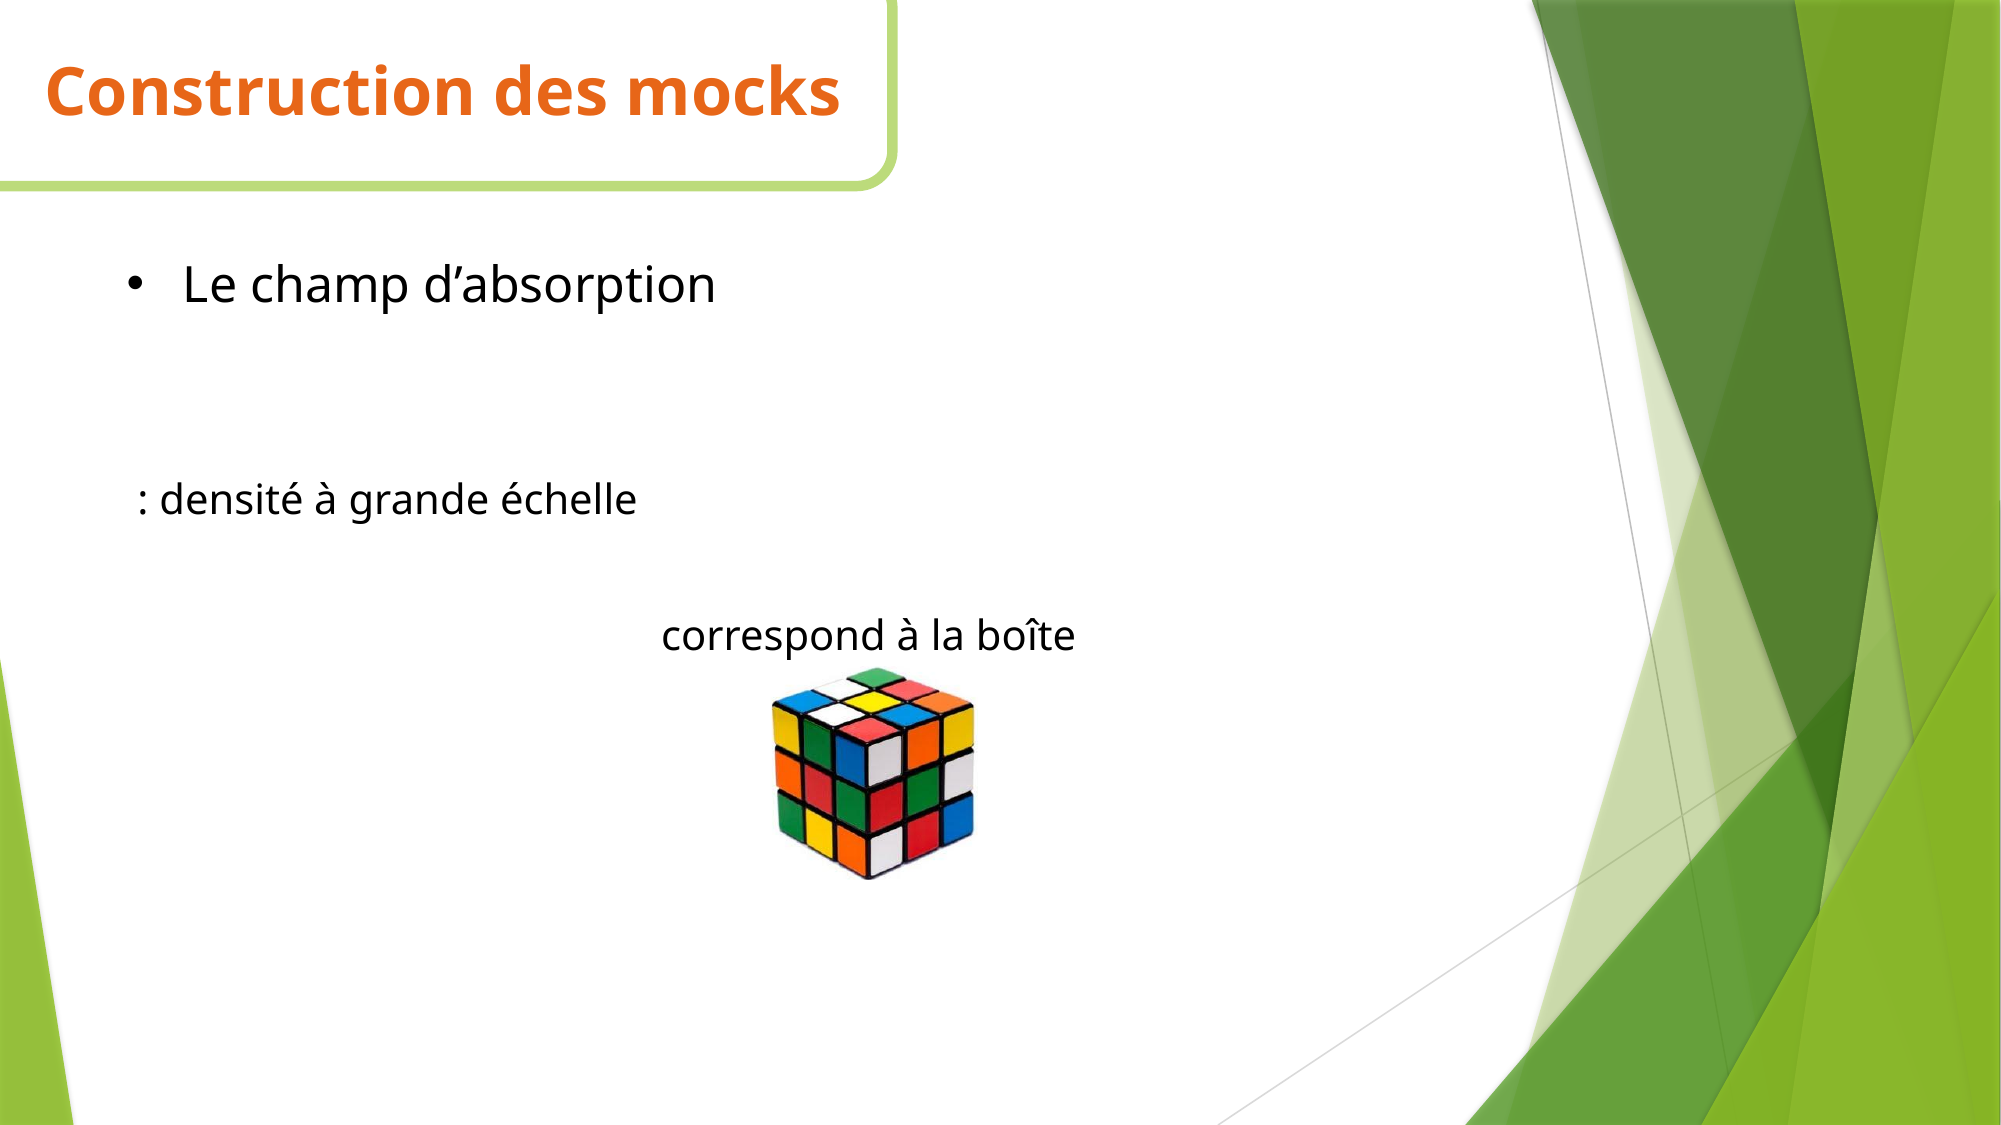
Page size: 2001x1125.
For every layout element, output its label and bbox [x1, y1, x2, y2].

text_box [0, 0, 895, 188]
picture [770, 665, 979, 881]
